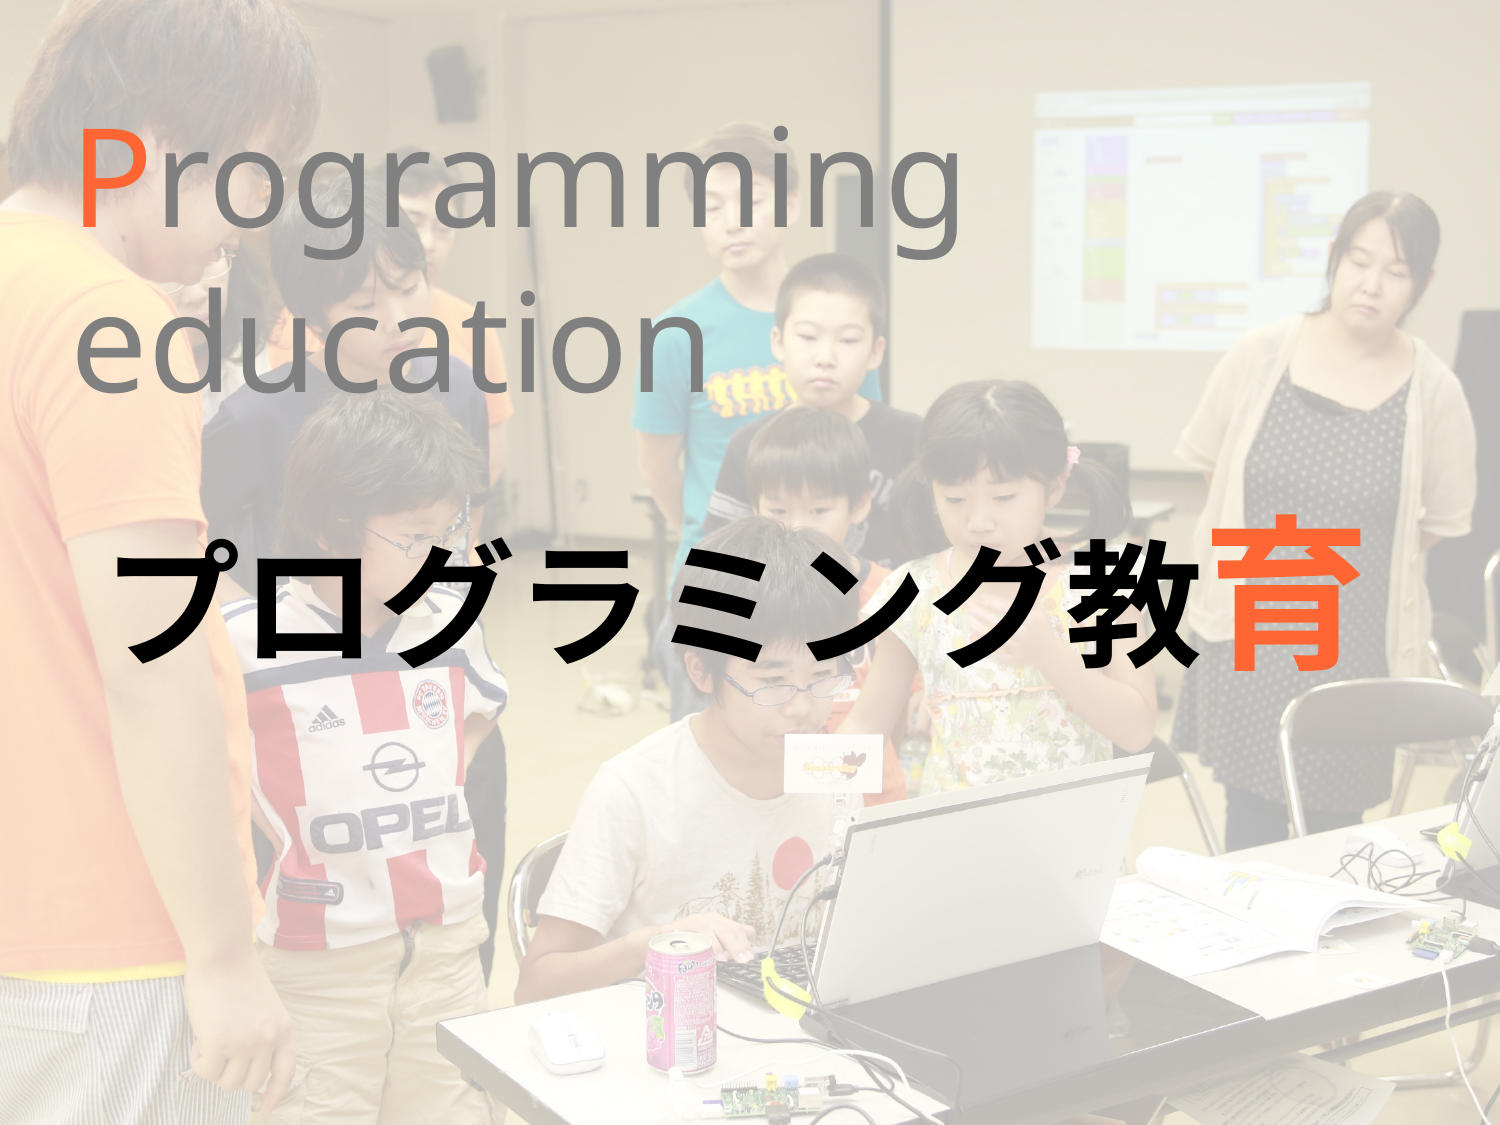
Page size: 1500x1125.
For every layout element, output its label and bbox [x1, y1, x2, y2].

text_box [0, 0, 1500, 1125]
